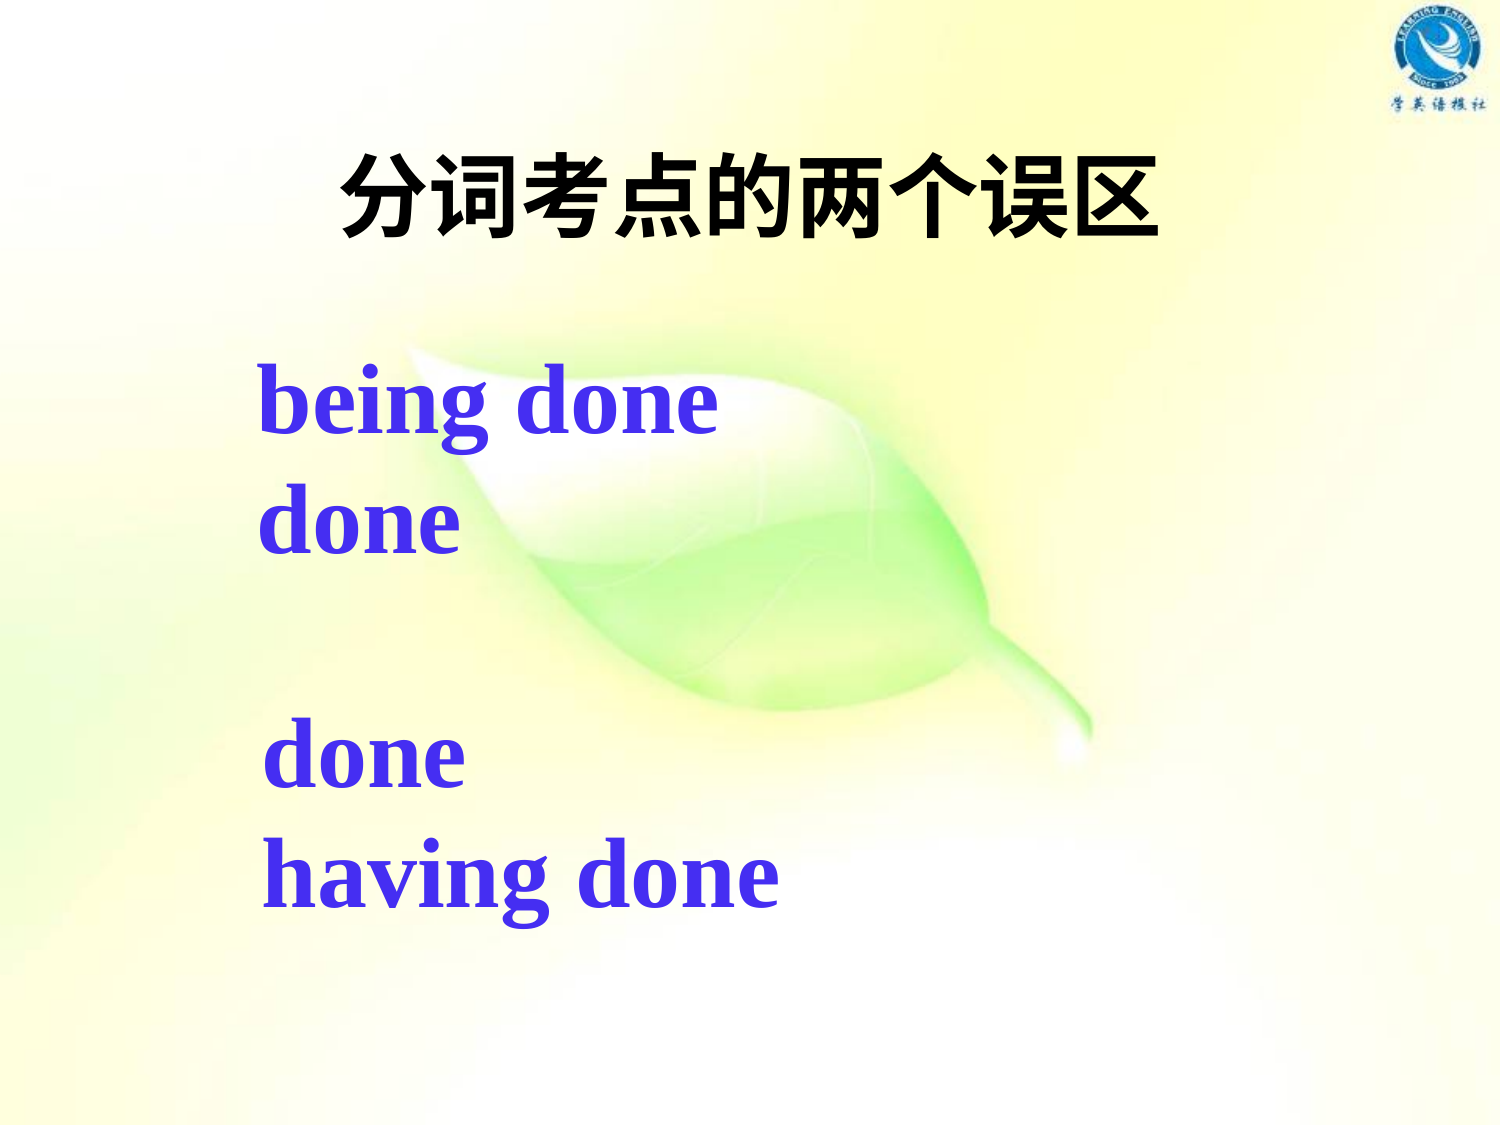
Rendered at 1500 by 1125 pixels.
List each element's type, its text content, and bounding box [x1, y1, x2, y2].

title 分词考点的两个误区 [112, 99, 1388, 288]
text_box done having done [247, 680, 1026, 936]
text_box being done done [242, 326, 808, 581]
picture [0, 0, 1500, 1125]
